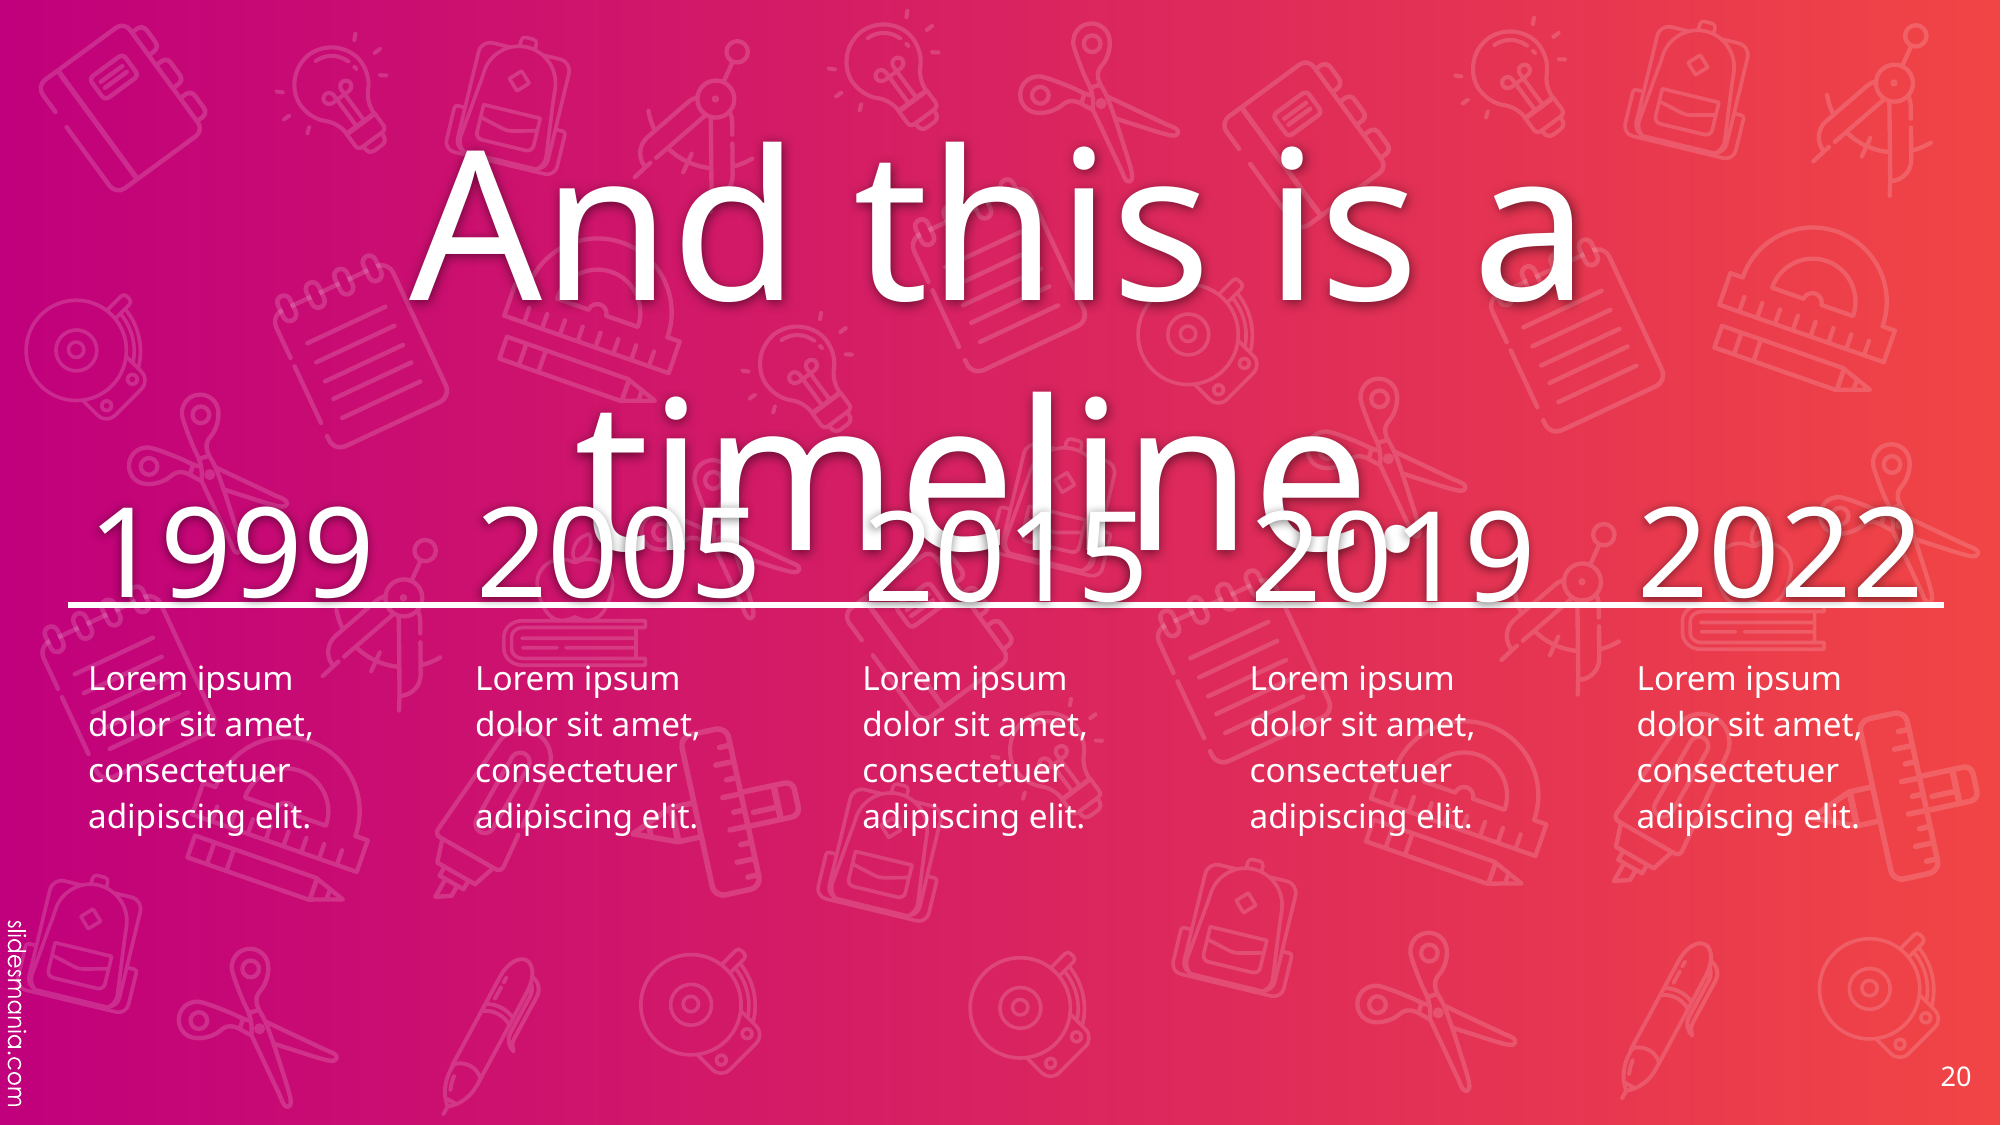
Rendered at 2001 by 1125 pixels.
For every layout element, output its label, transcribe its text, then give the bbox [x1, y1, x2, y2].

list Lorem ipsum dolor sit amet, consectetuer adipiscing elit. [455, 631, 783, 1014]
subtitle 2019 [1229, 434, 1558, 534]
slide_number ‹#› [1871, 1038, 1992, 1125]
subtitle 2005 [455, 429, 783, 530]
subtitle 1999 [68, 429, 396, 530]
subtitle 2022 [1616, 429, 1945, 530]
list Lorem ipsum dolor sit amet, consectetuer adipiscing elit. [68, 631, 396, 1014]
list Lorem ipsum dolor sit amet, consectetuer adipiscing elit. [1229, 631, 1558, 1014]
title And this is a timeline. [68, 72, 1932, 198]
subtitle 2015 [842, 434, 1171, 534]
list Lorem ipsum dolor sit amet, consectetuer adipiscing elit. [1616, 631, 1945, 1014]
list Lorem ipsum dolor sit amet, consectetuer adipiscing elit. [842, 631, 1171, 1014]
